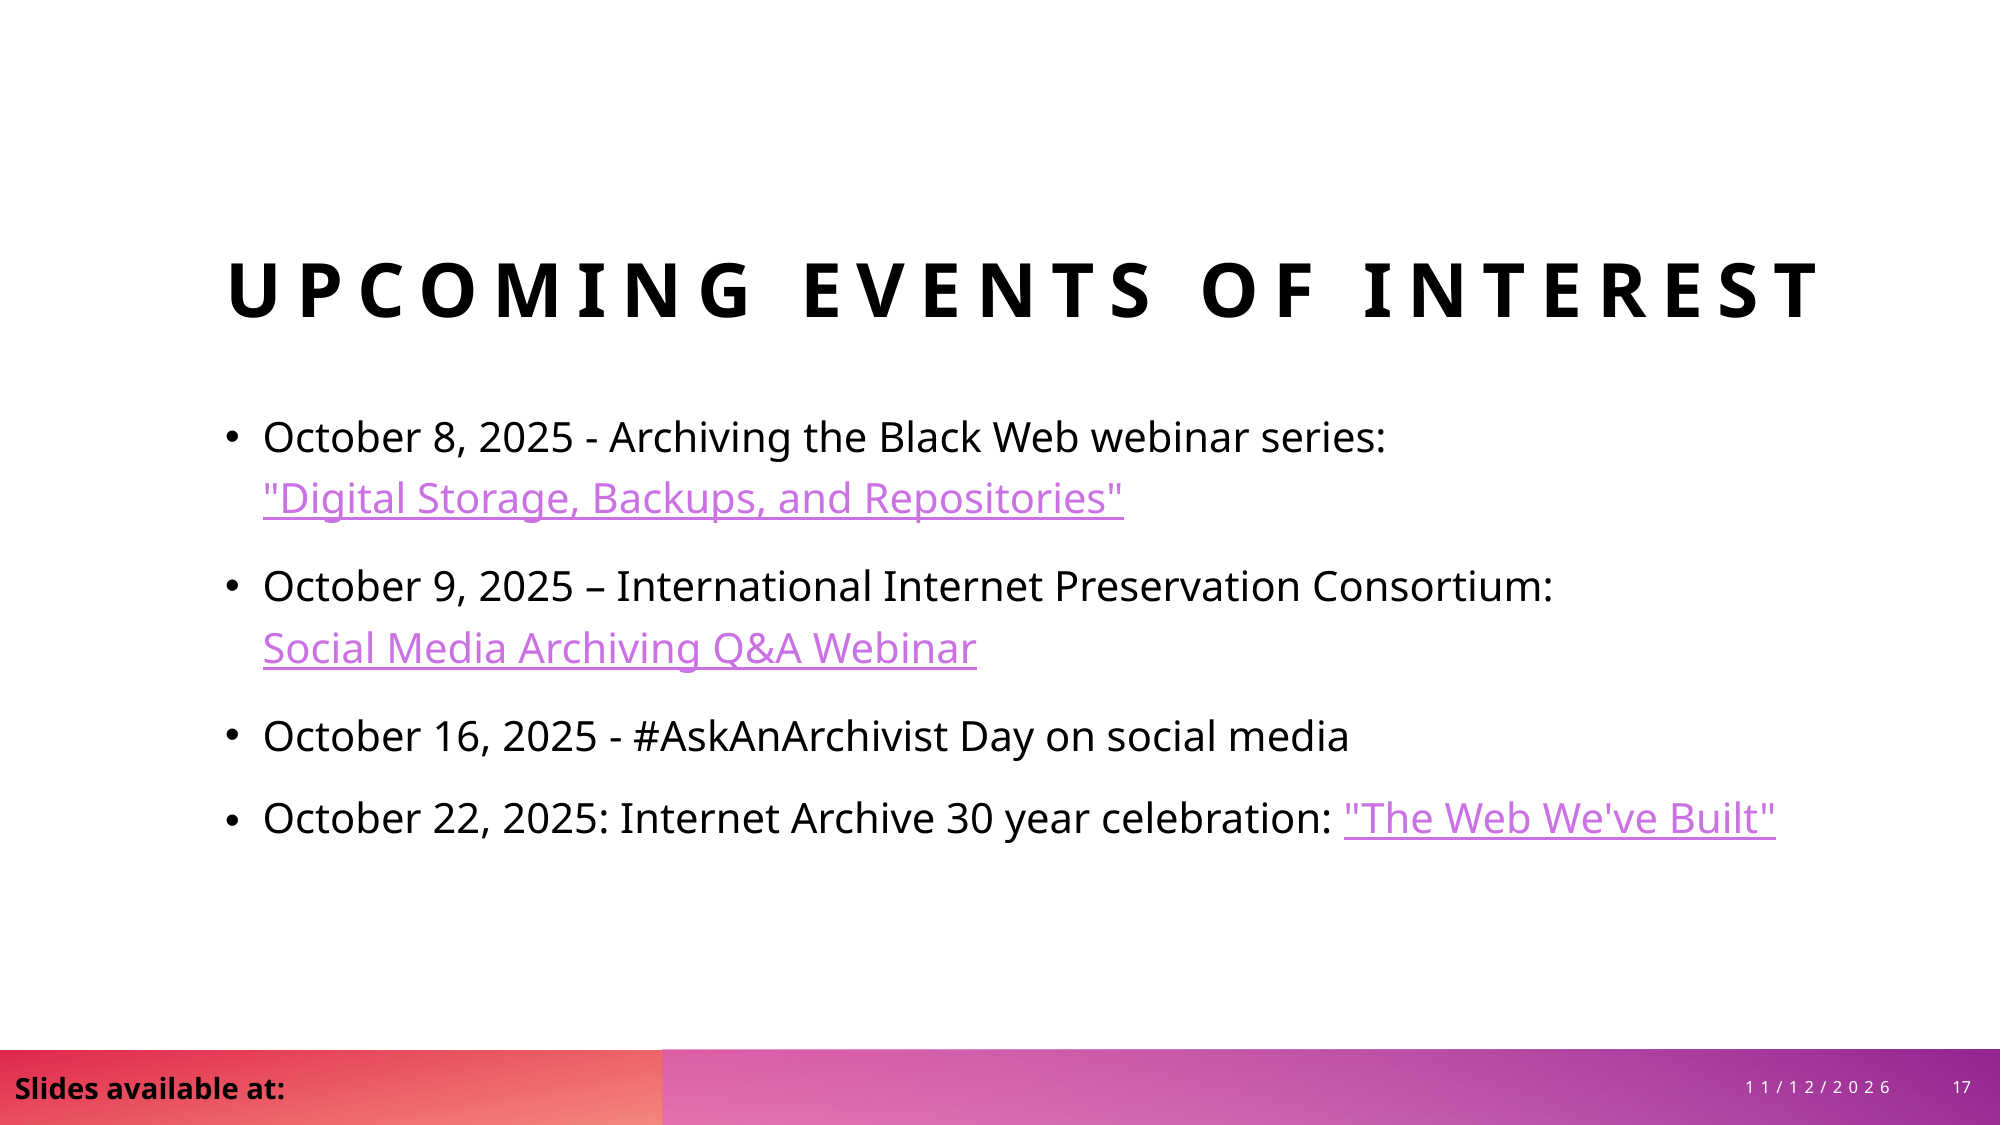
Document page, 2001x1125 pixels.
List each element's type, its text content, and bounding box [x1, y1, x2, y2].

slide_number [1297, 1051, 1905, 1125]
list October 8, 2025 - Archiving the Black Web webinar series: "Digital Storage, Backups, and Repositories" October 9, 2025 – International Internet Preservation Consortium: Social Media Archiving Q&A Webinar October 16, 2025 - #AskAnArchivist Day on social media October 22, 2025: Internet Archive 30 year celebration: "The Web We've Built" [225, 400, 1905, 1050]
title Upcoming events of interest [225, 130, 1905, 333]
slide_number 17 [1914, 1051, 1987, 1125]
text_box Slides available at: [0, 1050, 675, 1125]
